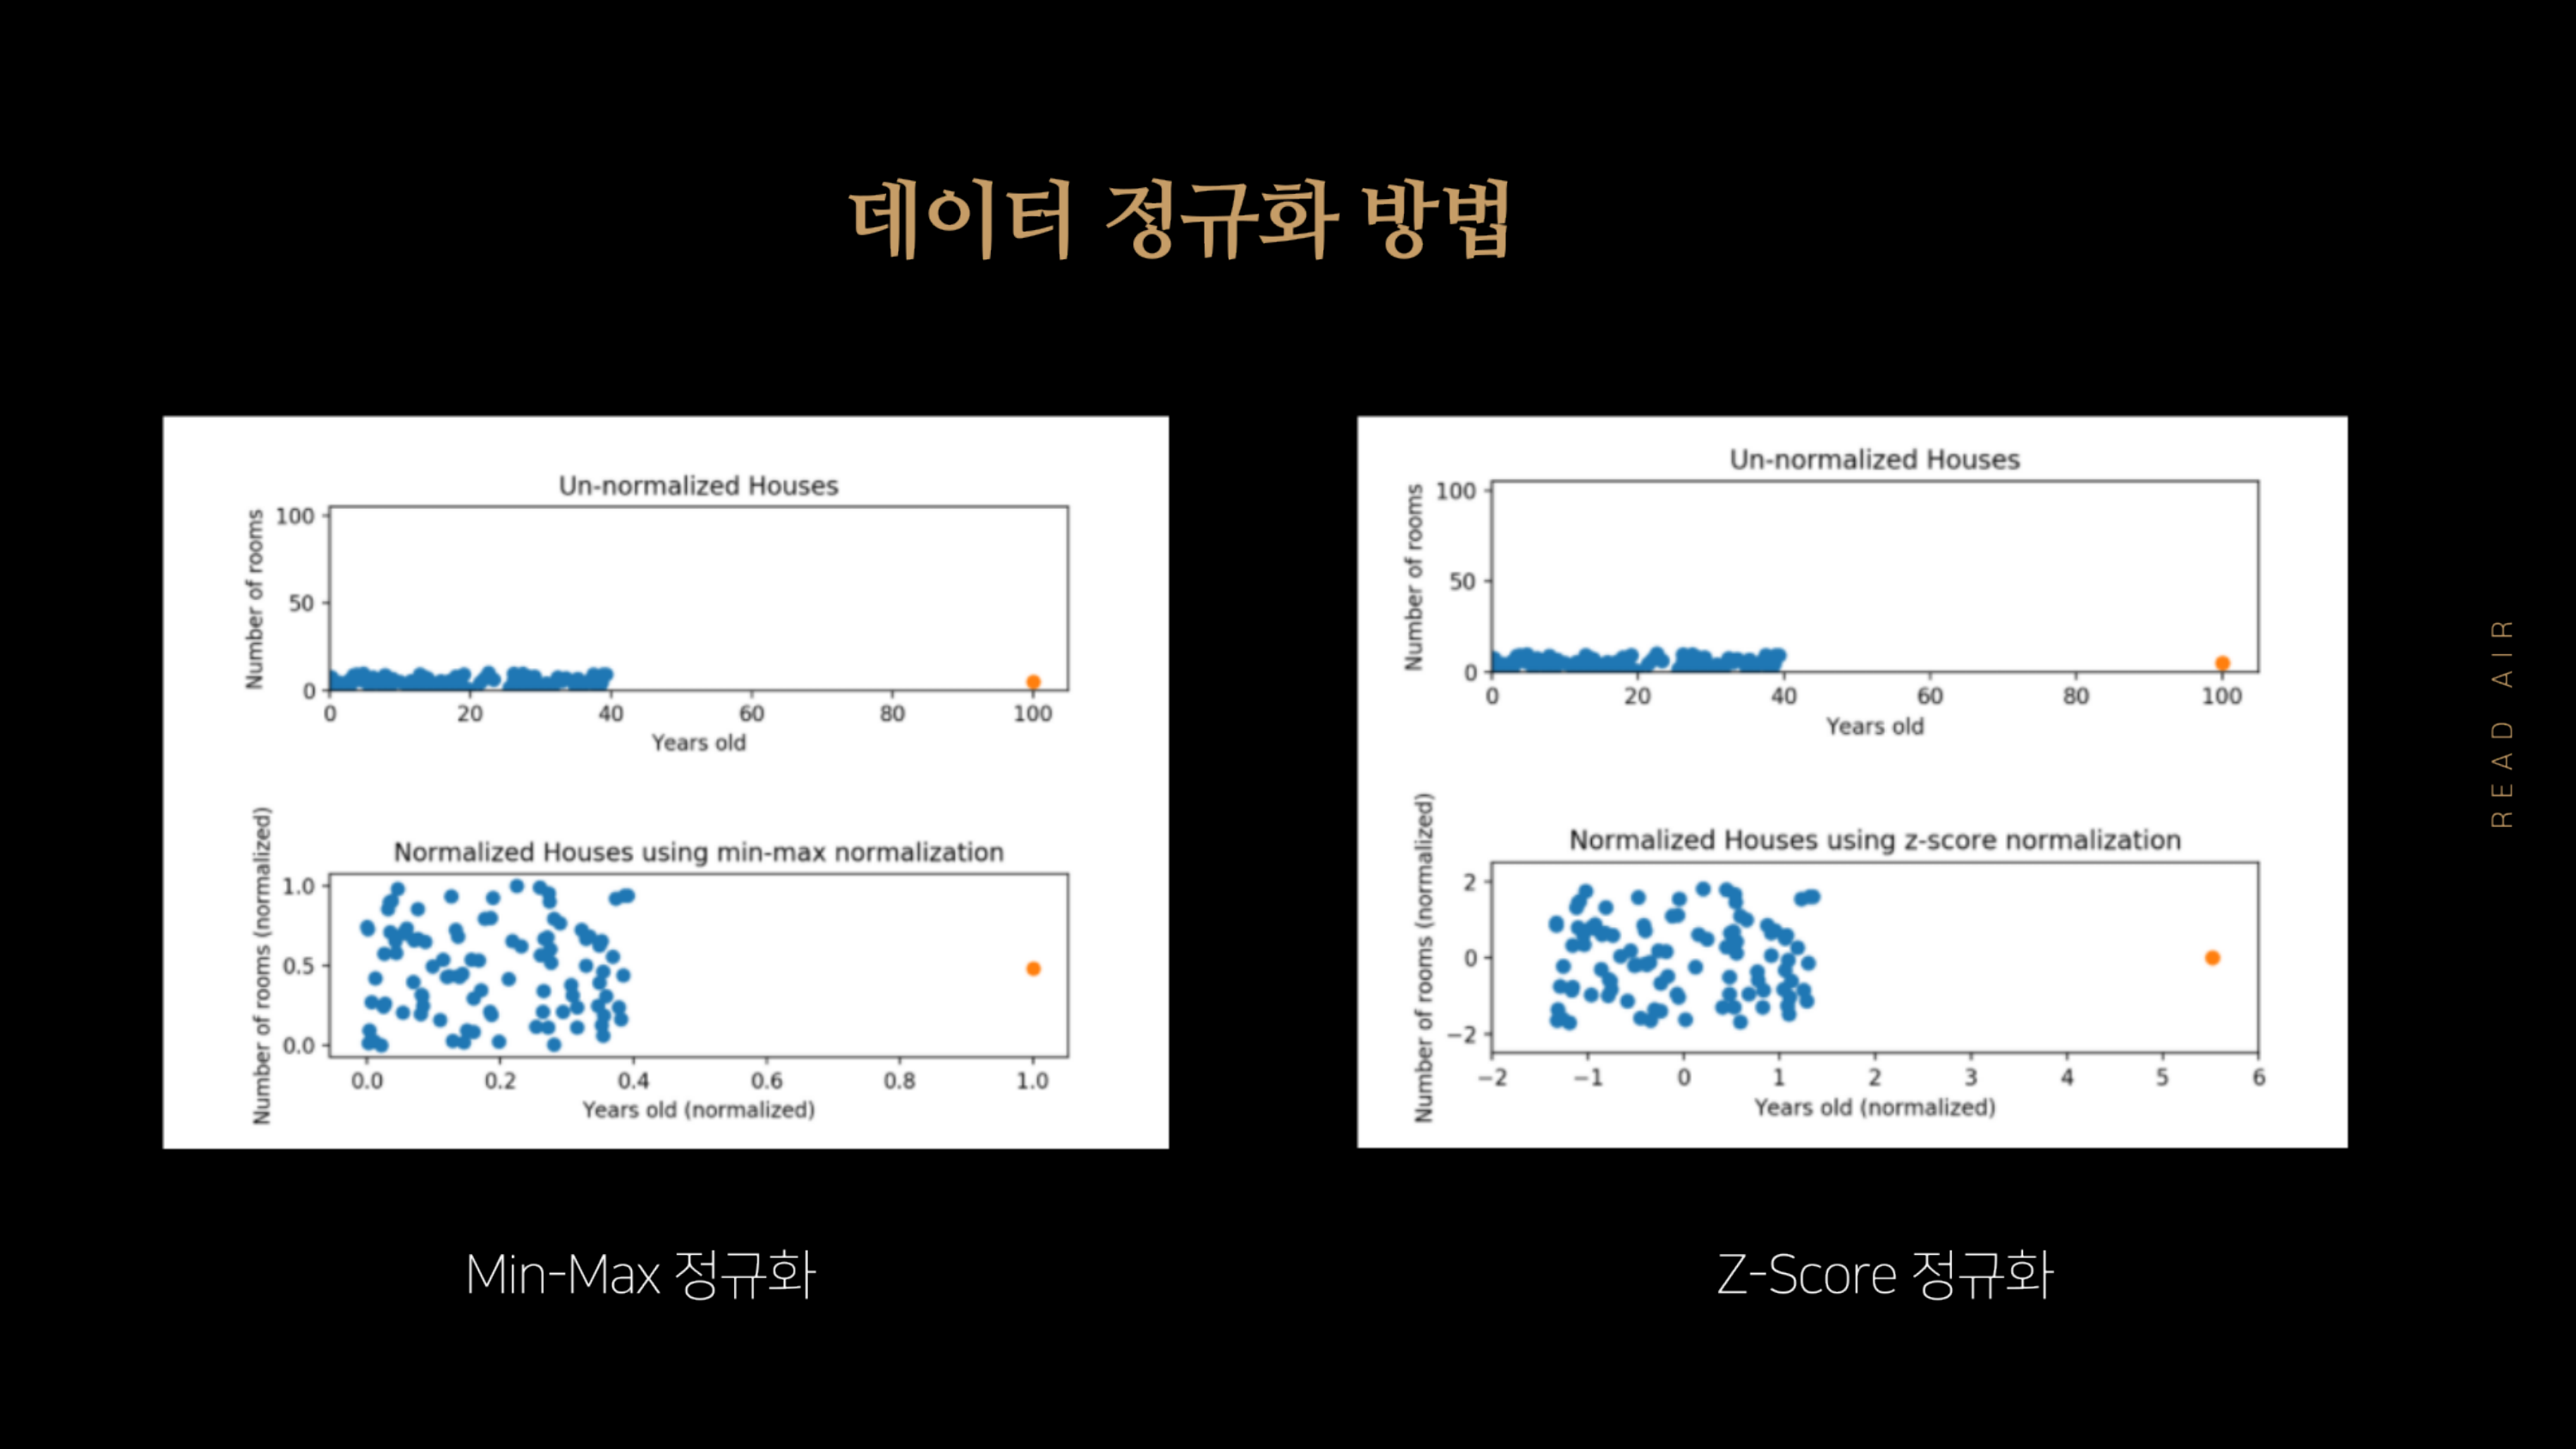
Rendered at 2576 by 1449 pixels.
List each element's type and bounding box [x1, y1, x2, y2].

picture [2287, 610, 2576, 1038]
picture [1709, 1230, 2079, 1326]
picture [456, 1230, 841, 1326]
picture [829, 147, 1546, 299]
text_box [1354, 414, 2350, 1151]
text_box [160, 414, 1171, 1152]
